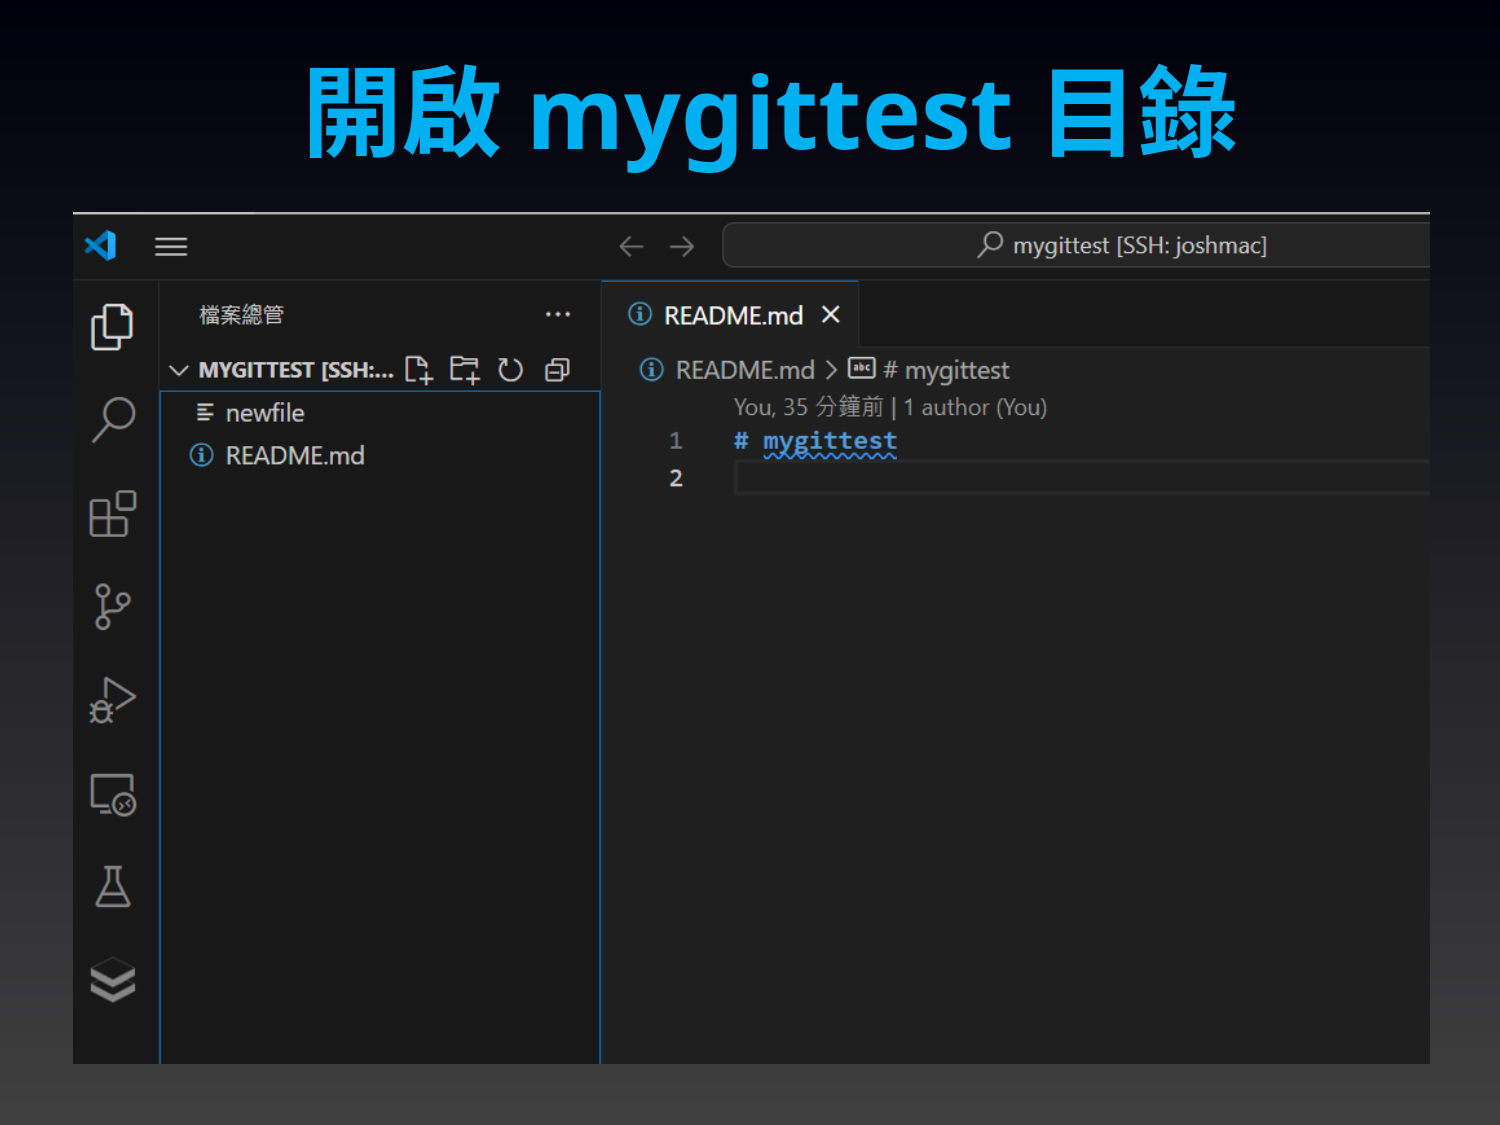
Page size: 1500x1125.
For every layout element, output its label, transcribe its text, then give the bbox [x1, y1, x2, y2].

picture [73, 212, 1430, 1064]
text_box 開啟mygittest目錄 [287, 22, 1468, 185]
